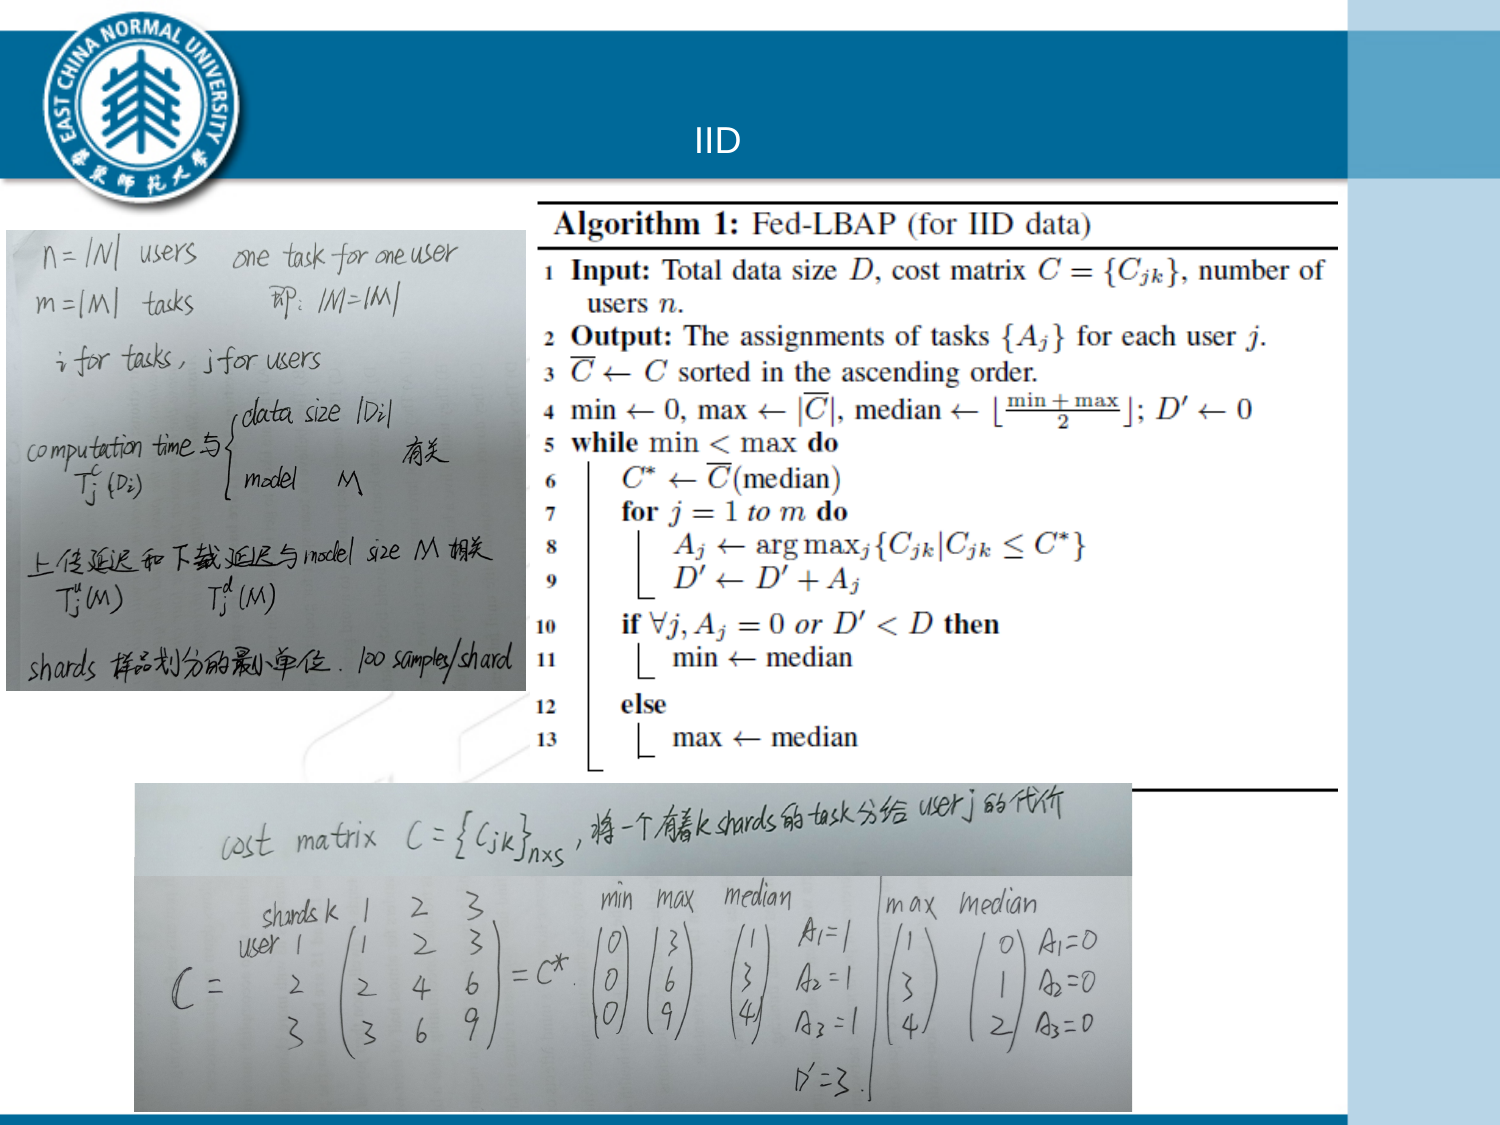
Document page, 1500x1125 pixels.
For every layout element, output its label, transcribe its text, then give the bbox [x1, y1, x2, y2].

picture [0, 0, 1500, 1125]
text_box IID [679, 108, 768, 169]
